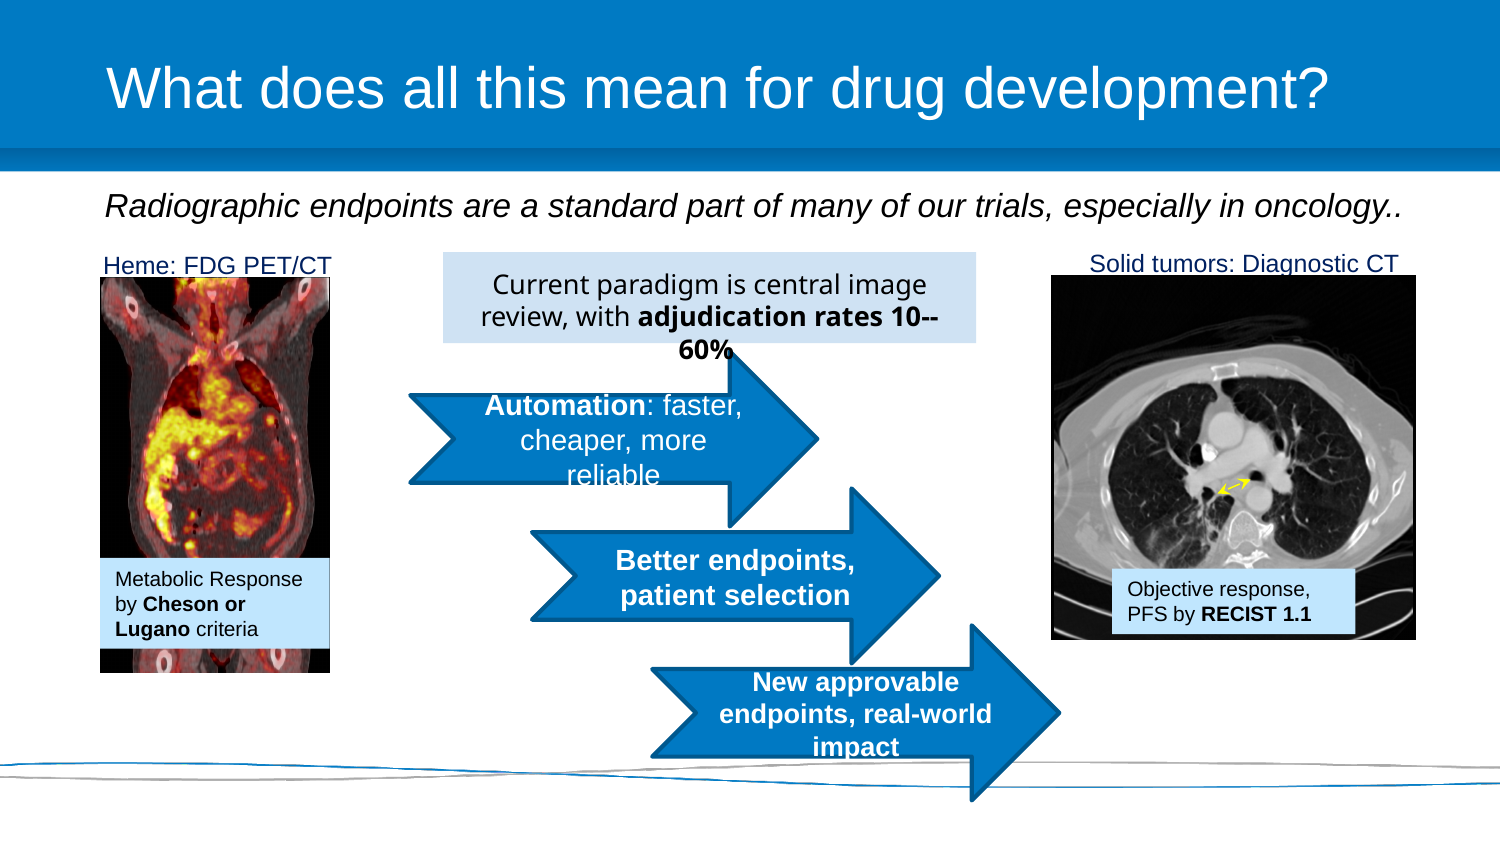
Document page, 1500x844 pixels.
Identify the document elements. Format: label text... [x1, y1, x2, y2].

text_box New approvable endpoints, real-world impact [652, 625, 1060, 801]
picture [986, 761, 1500, 788]
picture [0, 761, 971, 788]
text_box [1051, 239, 1460, 641]
text_box Automation: faster, cheaper, more reliable [410, 351, 818, 527]
text_box Current paradigm is central image review, with adjudication rates 10--60% [443, 252, 977, 344]
list What does all this mean for drug development? [63, 24, 1375, 139]
text_box Better endpoints, patient selection [532, 488, 940, 664]
text_box Radiographic endpoints are a standard part of many of our trials, especially in oncology.. [89, 176, 1459, 232]
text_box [87, 241, 379, 673]
